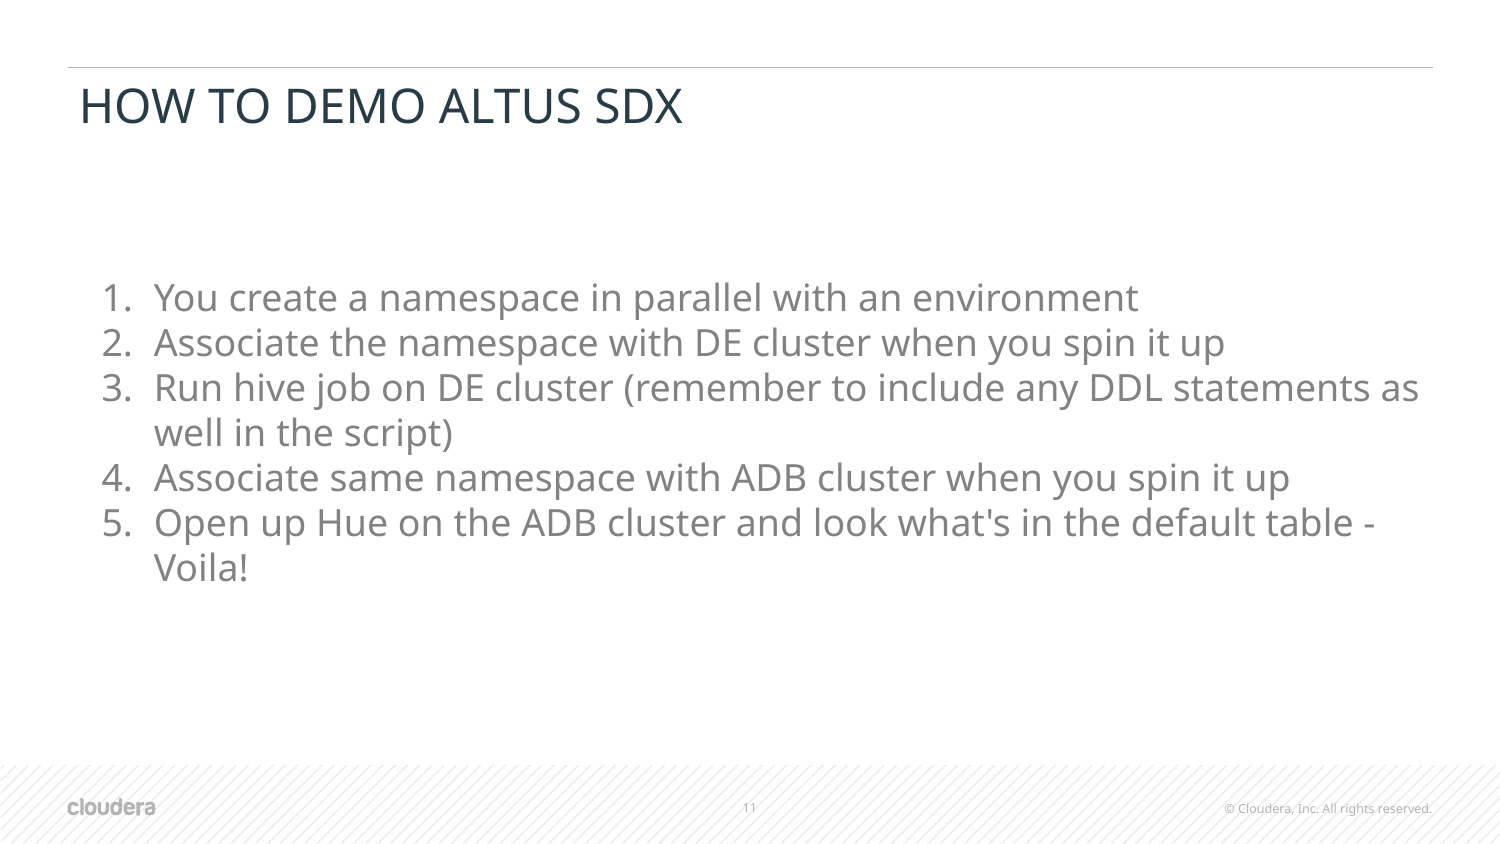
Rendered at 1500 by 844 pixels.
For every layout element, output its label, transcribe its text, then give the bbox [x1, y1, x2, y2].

picture [0, 765, 1500, 844]
title HOW TO DEMO ALTUS SDX [67, 75, 1433, 145]
list You create a namespace in parallel with an environment Associate the namespace with DE cluster when you spin it up Run hive job on DE cluster (remember to include any DDL statements as well in the script) Associate same namespace with ADB cluster when you spin it up Open up Hue on the ADB cluster and look what's in the default table - Voila! [67, 263, 1433, 668]
